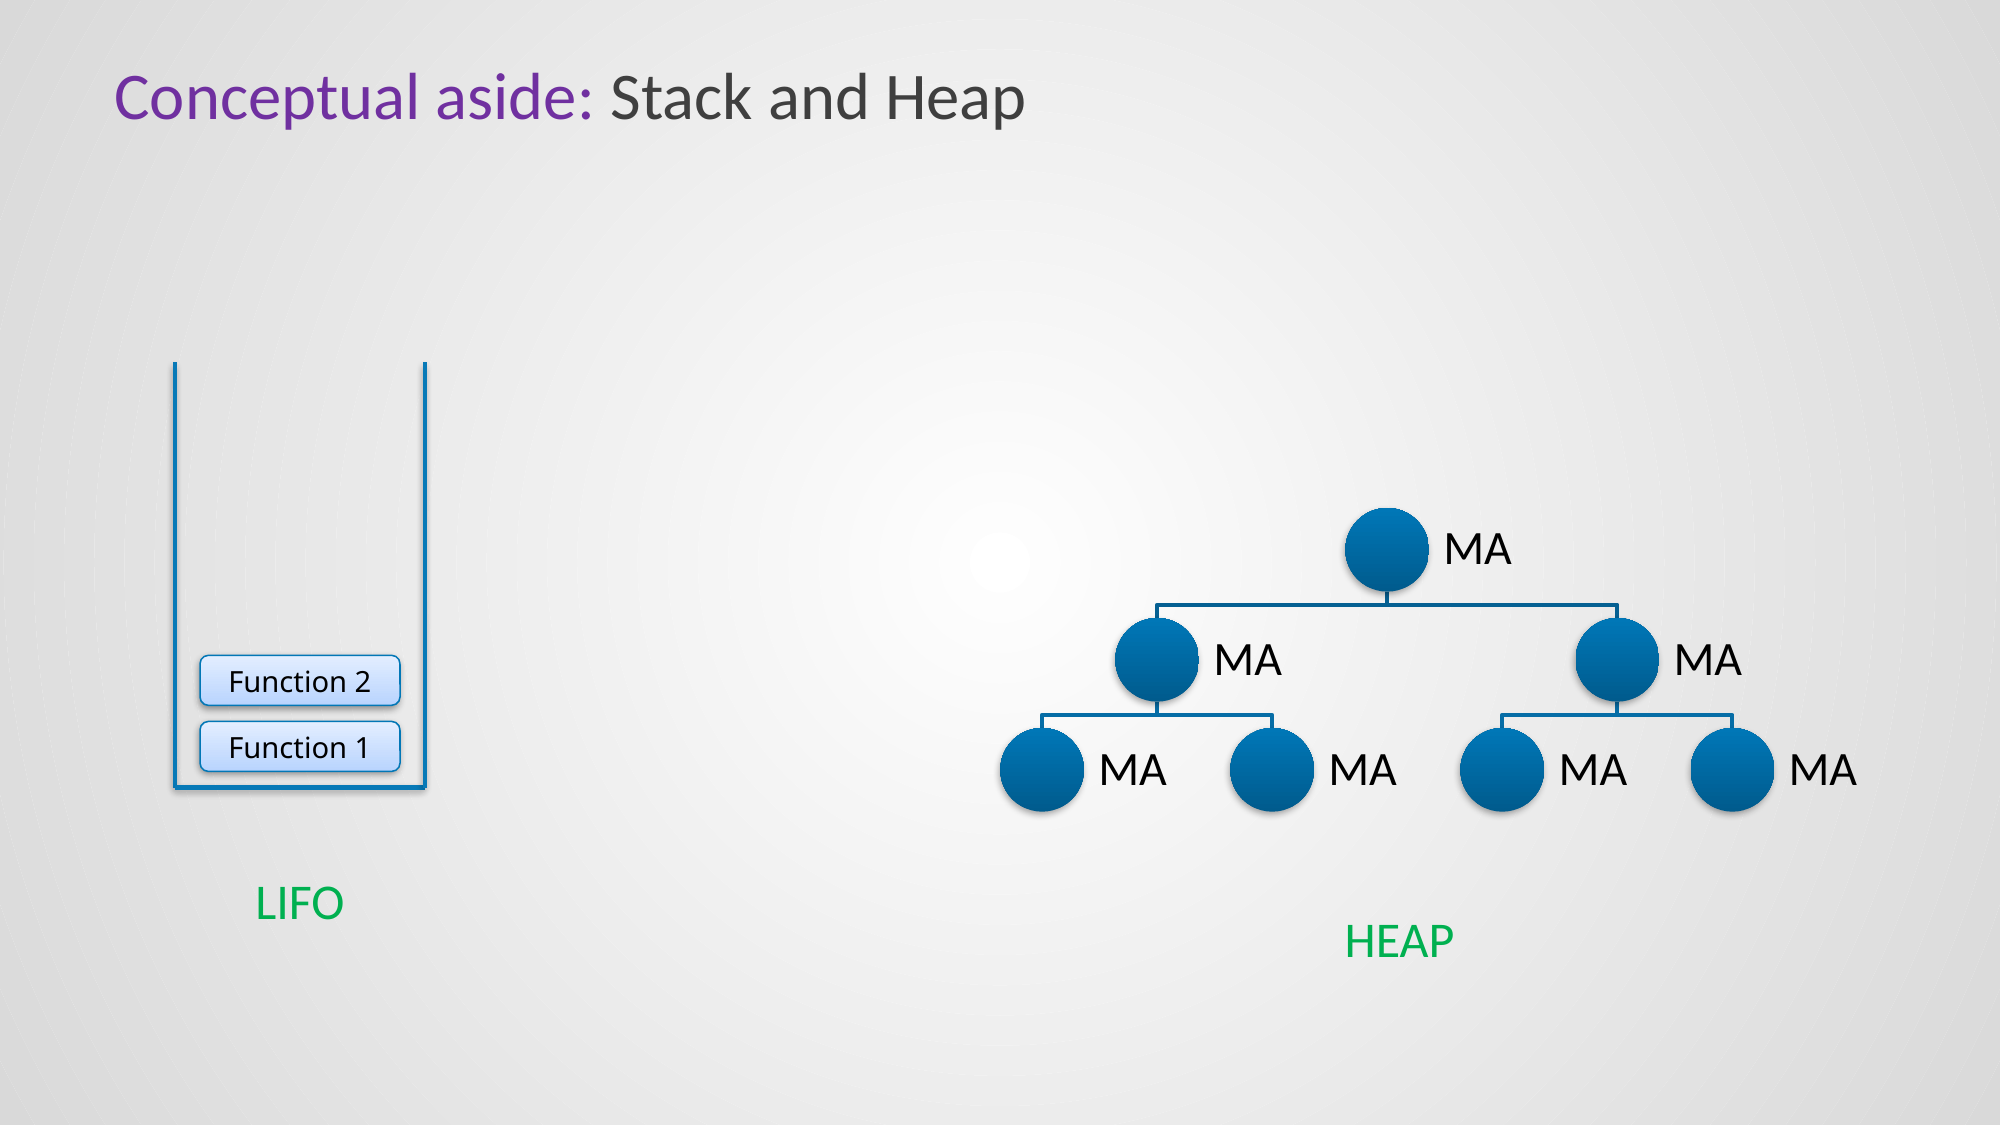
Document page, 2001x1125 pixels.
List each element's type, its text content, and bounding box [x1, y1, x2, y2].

text_box Function 2 [199, 654, 401, 707]
text_box Function 1 [199, 720, 401, 773]
text_box Conceptual aside: Stack and Heap [99, 45, 1900, 163]
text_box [999, 312, 1901, 1008]
text_box LIFO [240, 862, 360, 938]
